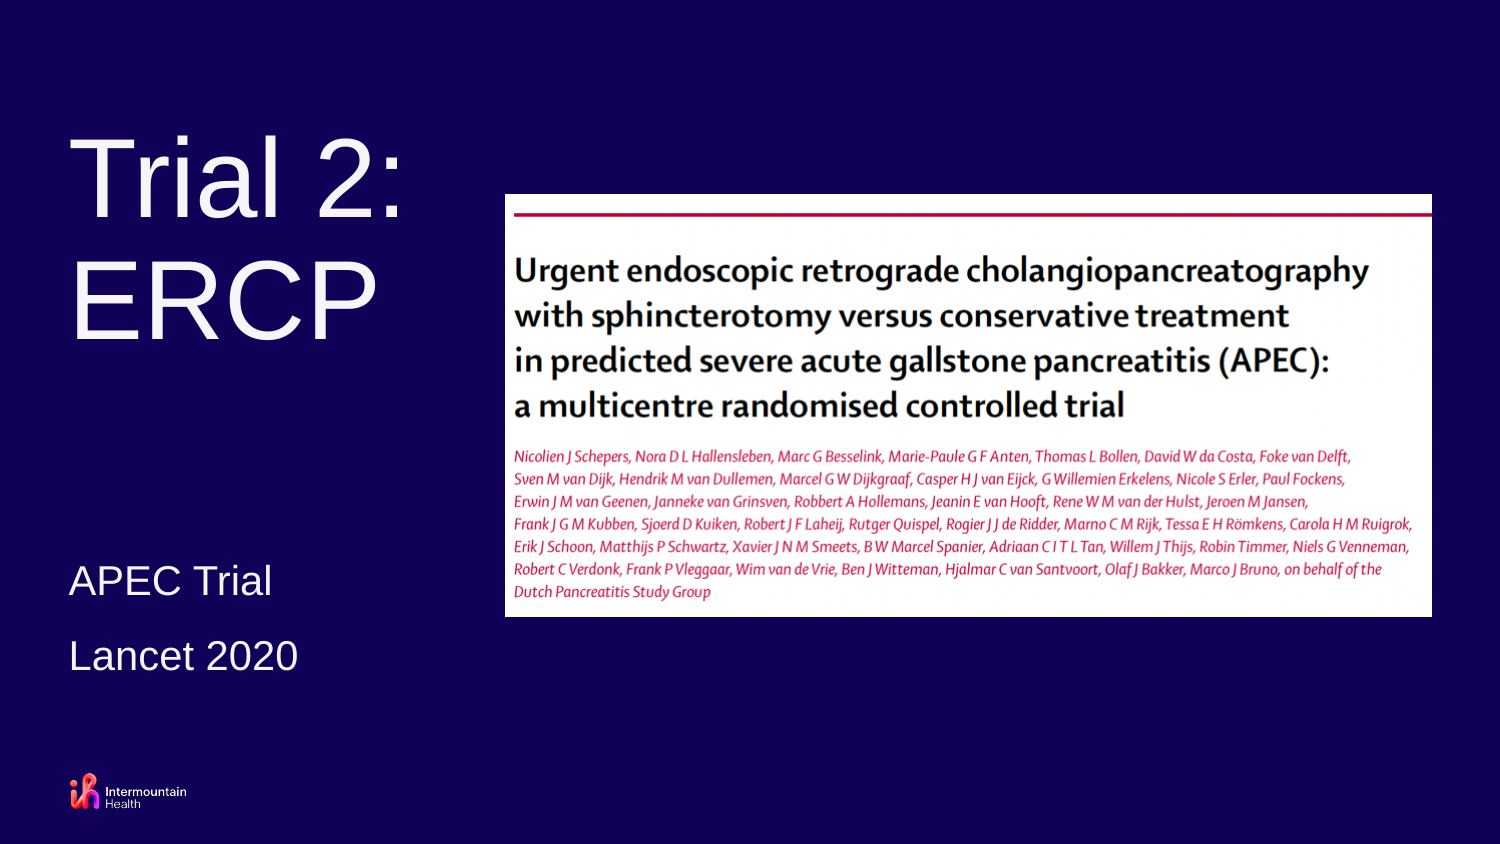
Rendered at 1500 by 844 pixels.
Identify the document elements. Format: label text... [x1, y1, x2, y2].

title Trial 2: ERCP [68, 120, 778, 472]
list APEC Trial Lancet 2020 [68, 553, 778, 680]
picture [505, 194, 1432, 617]
picture [70, 773, 186, 809]
